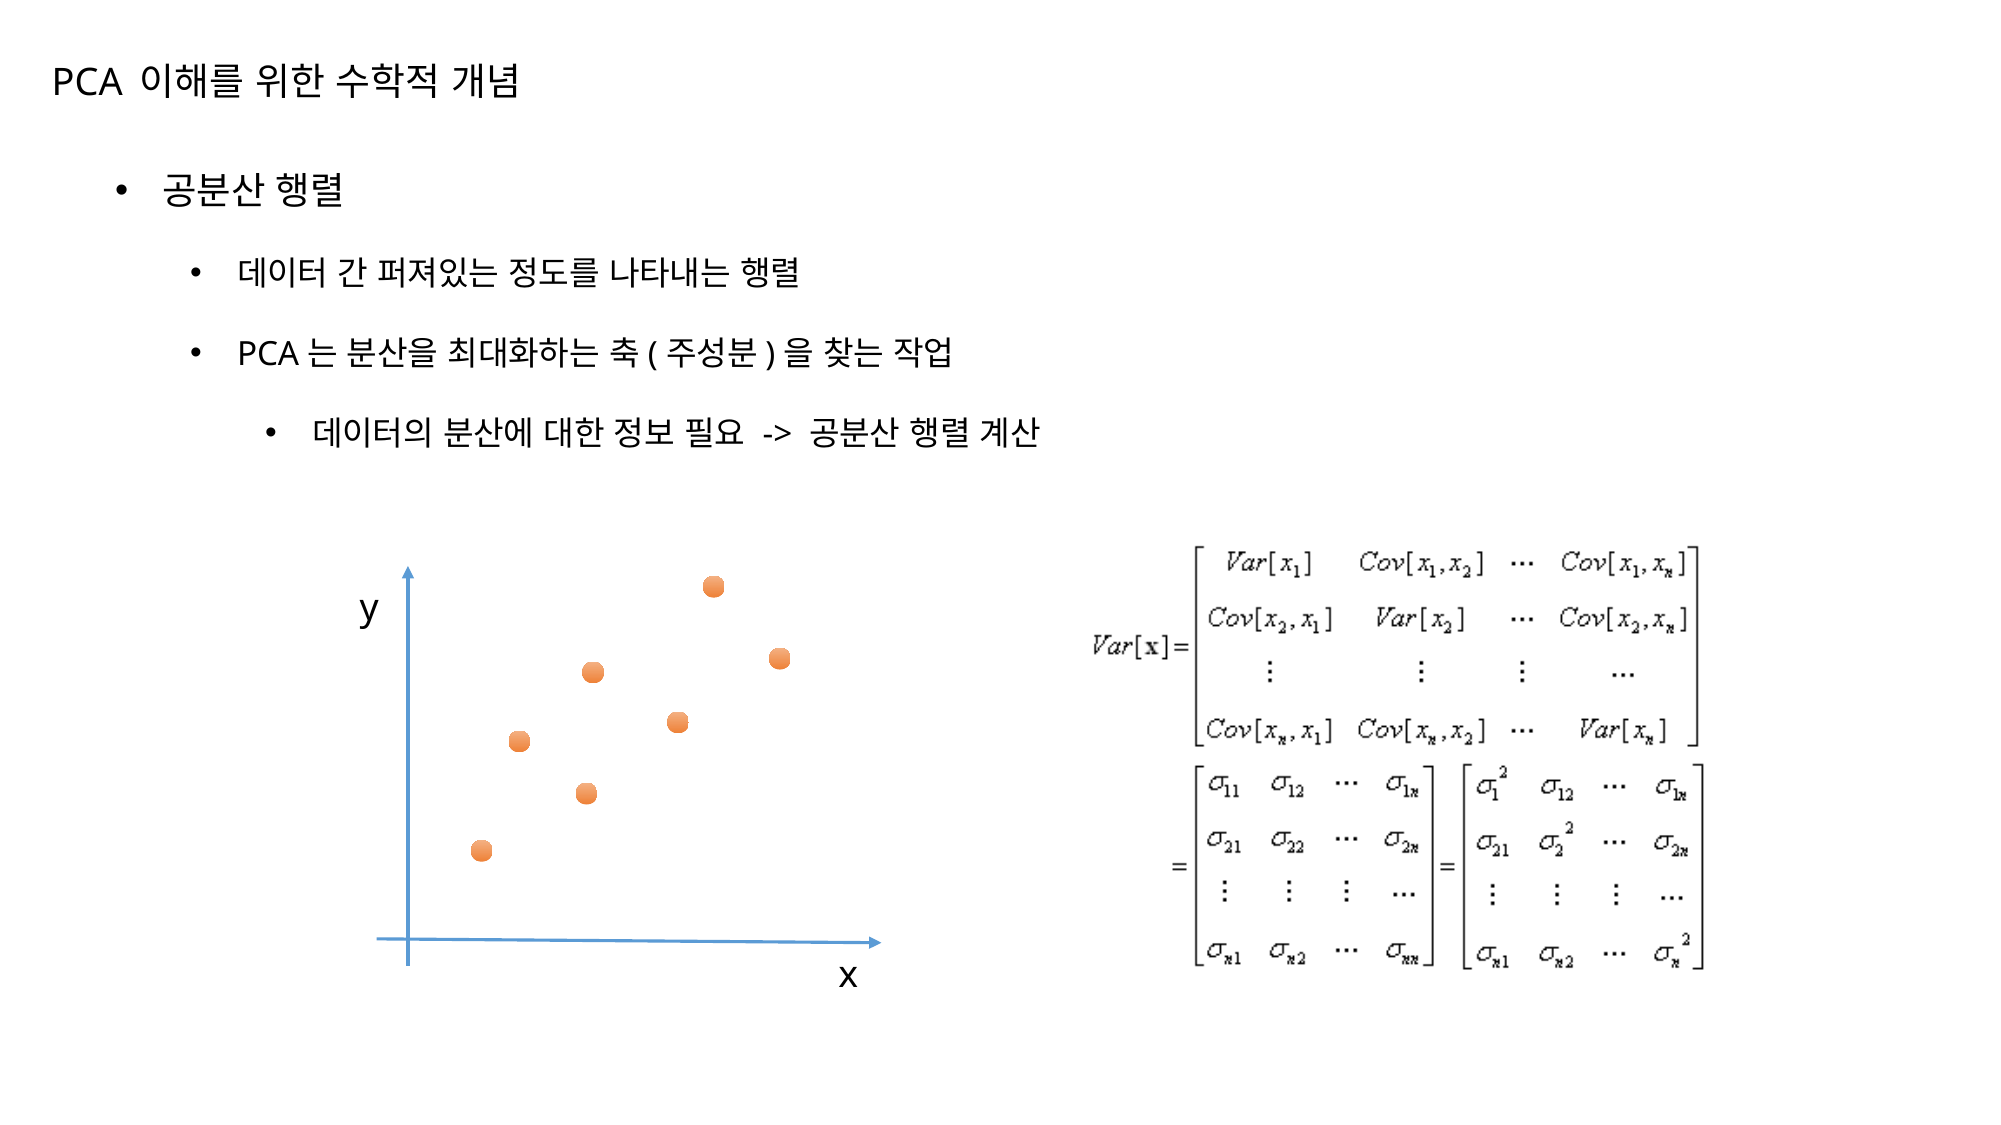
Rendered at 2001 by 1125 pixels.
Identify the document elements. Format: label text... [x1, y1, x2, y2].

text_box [344, 565, 888, 1001]
text_box 공분산 행렬 데이터 간 퍼져있는 정도를 나타내는 행렬 PCA는 분산을 최대화하는 축(주성분)을 찾는 작업 데이터의 분산에 대한 정보 필요 -> 공분산 행렬 계산 [100, 115, 1057, 460]
title PCA 이해를 위한 수학적 개념 [36, 54, 1830, 111]
picture [1079, 510, 1721, 989]
